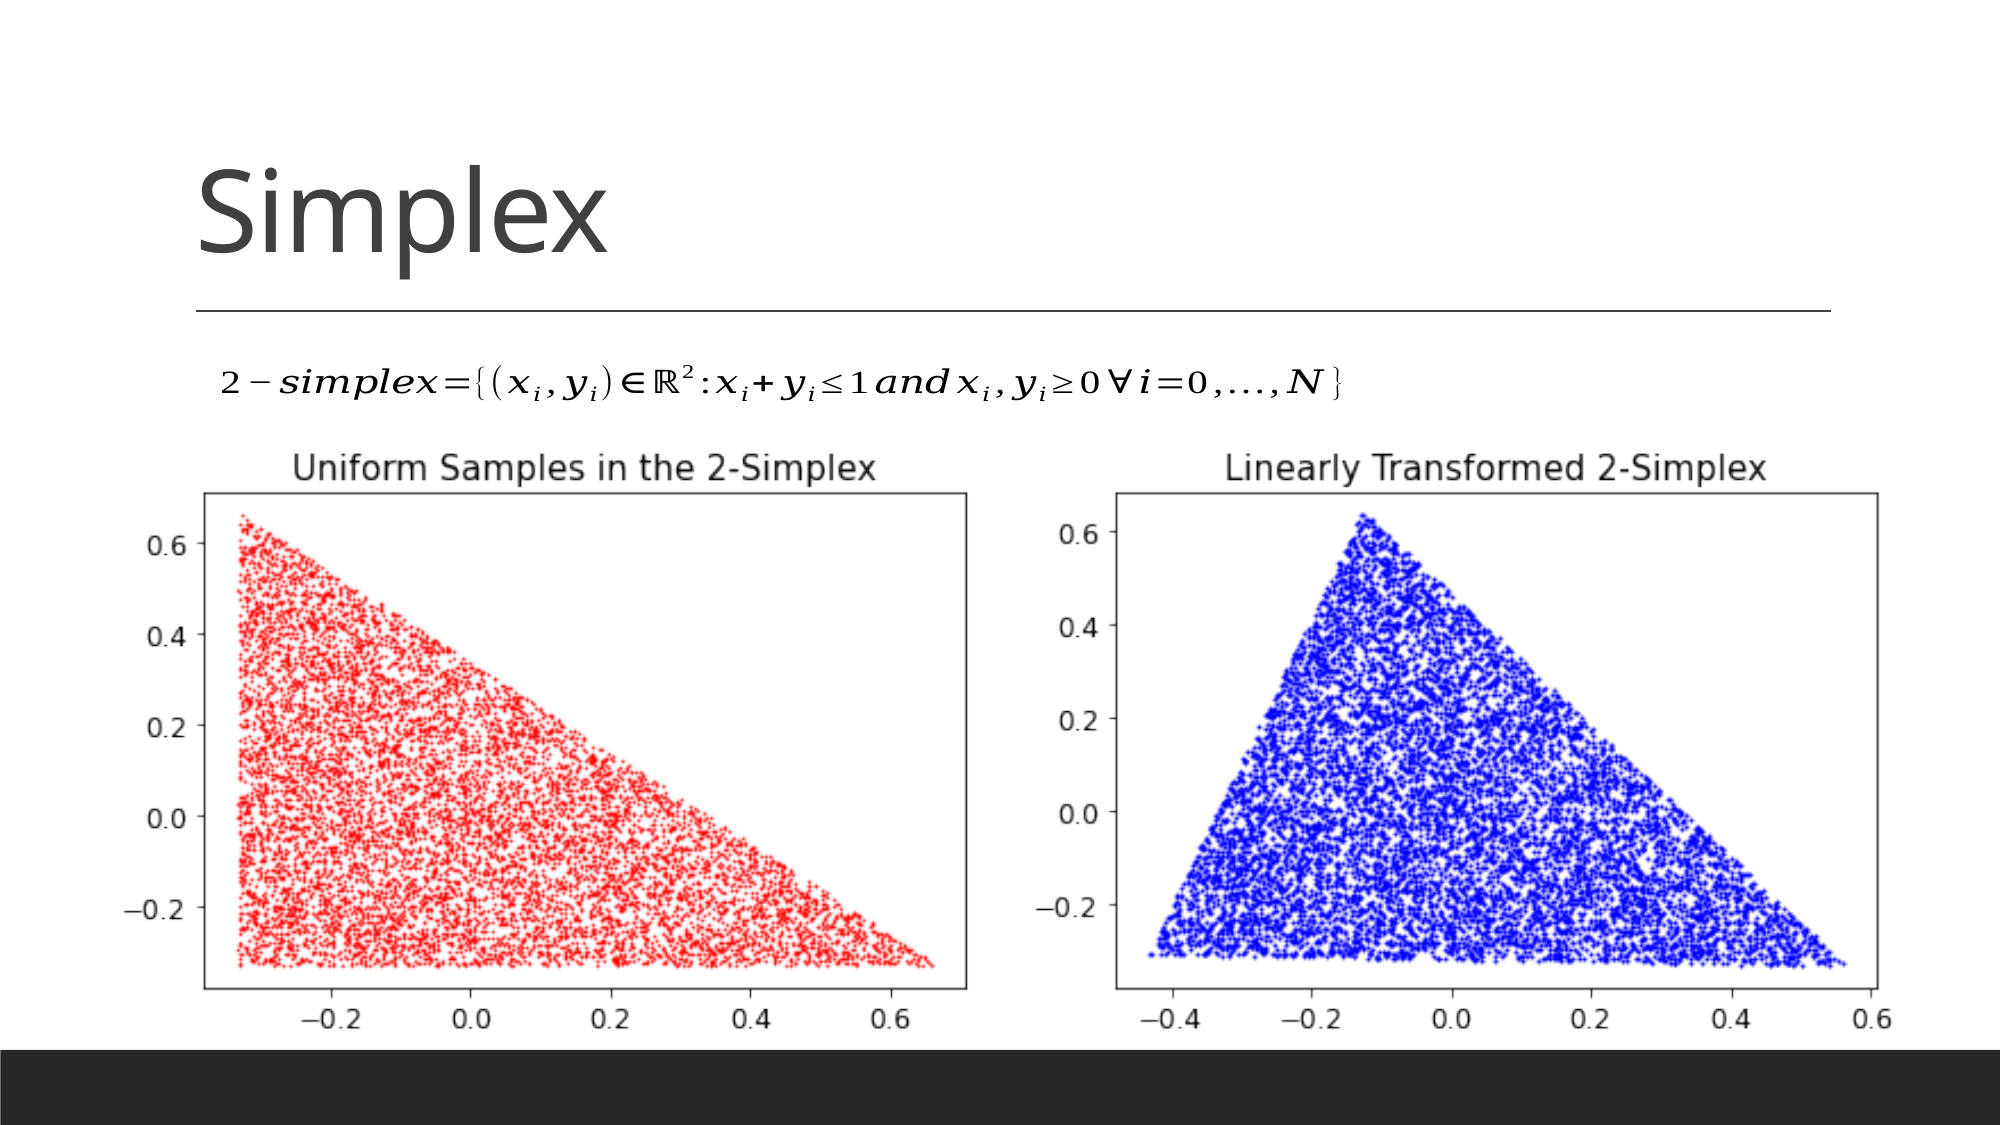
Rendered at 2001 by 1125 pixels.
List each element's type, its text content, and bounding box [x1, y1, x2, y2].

picture [106, 437, 982, 1050]
picture [1018, 437, 1908, 1050]
title Simplex [180, 47, 1830, 285]
